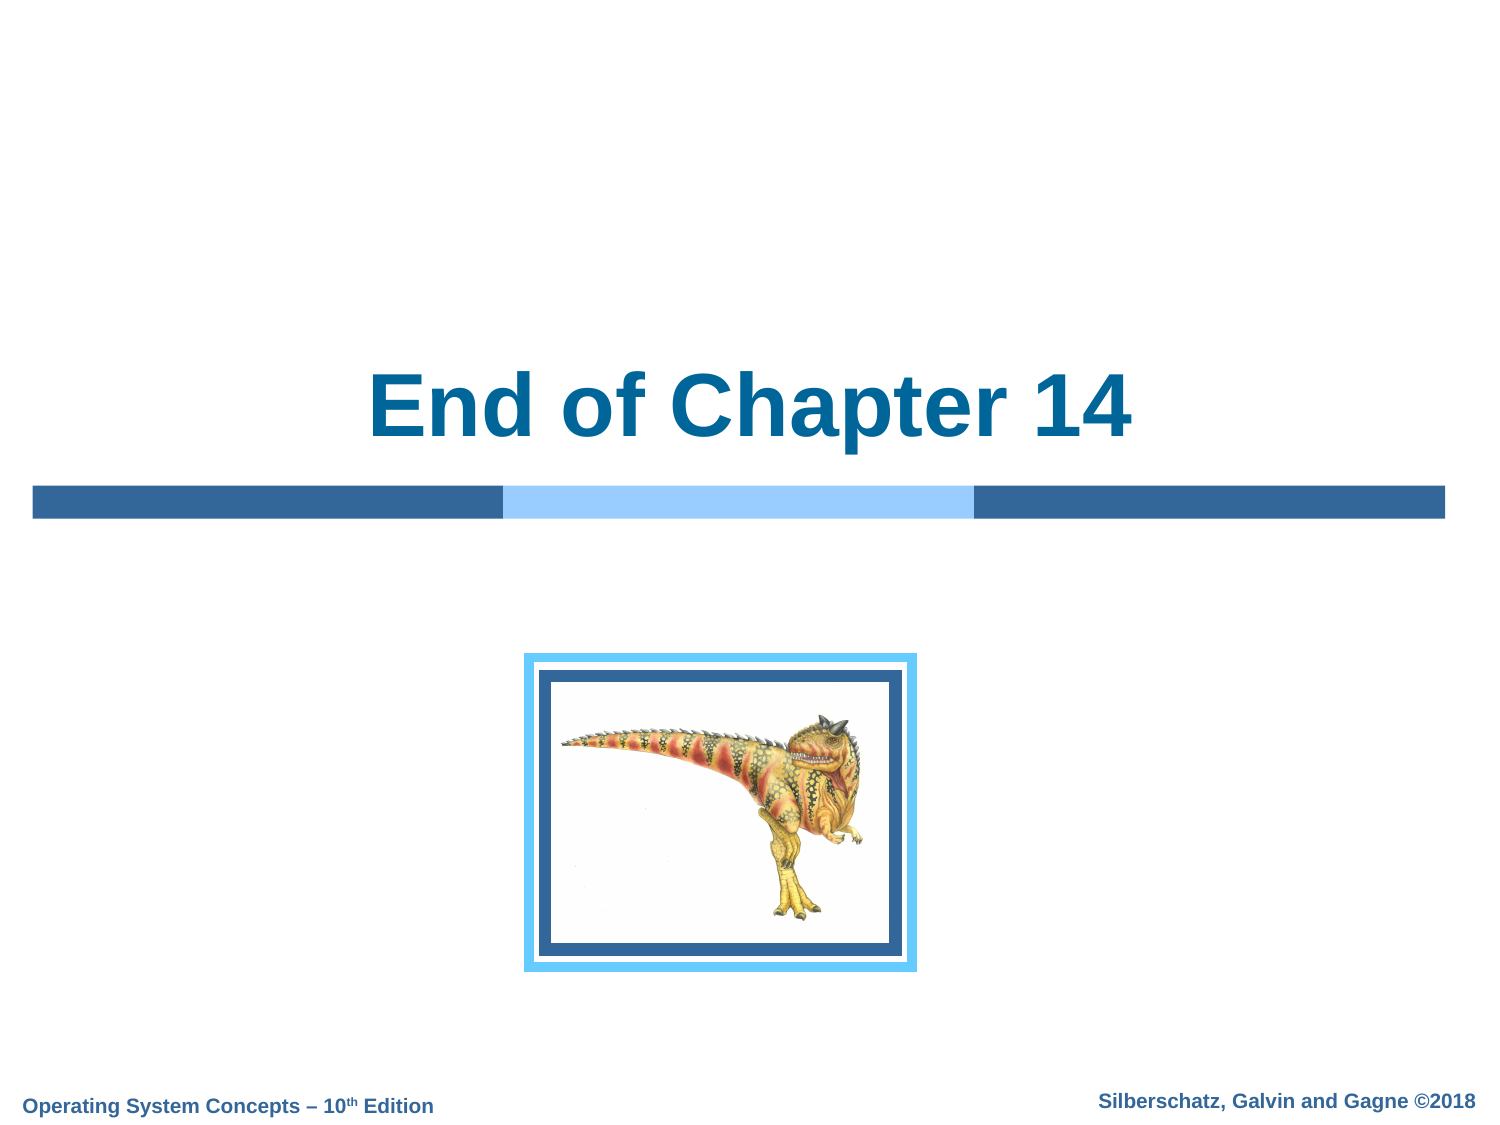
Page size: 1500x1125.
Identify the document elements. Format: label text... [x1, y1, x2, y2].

title End of Chapter 14 [112, 112, 1388, 462]
picture [551, 682, 889, 943]
